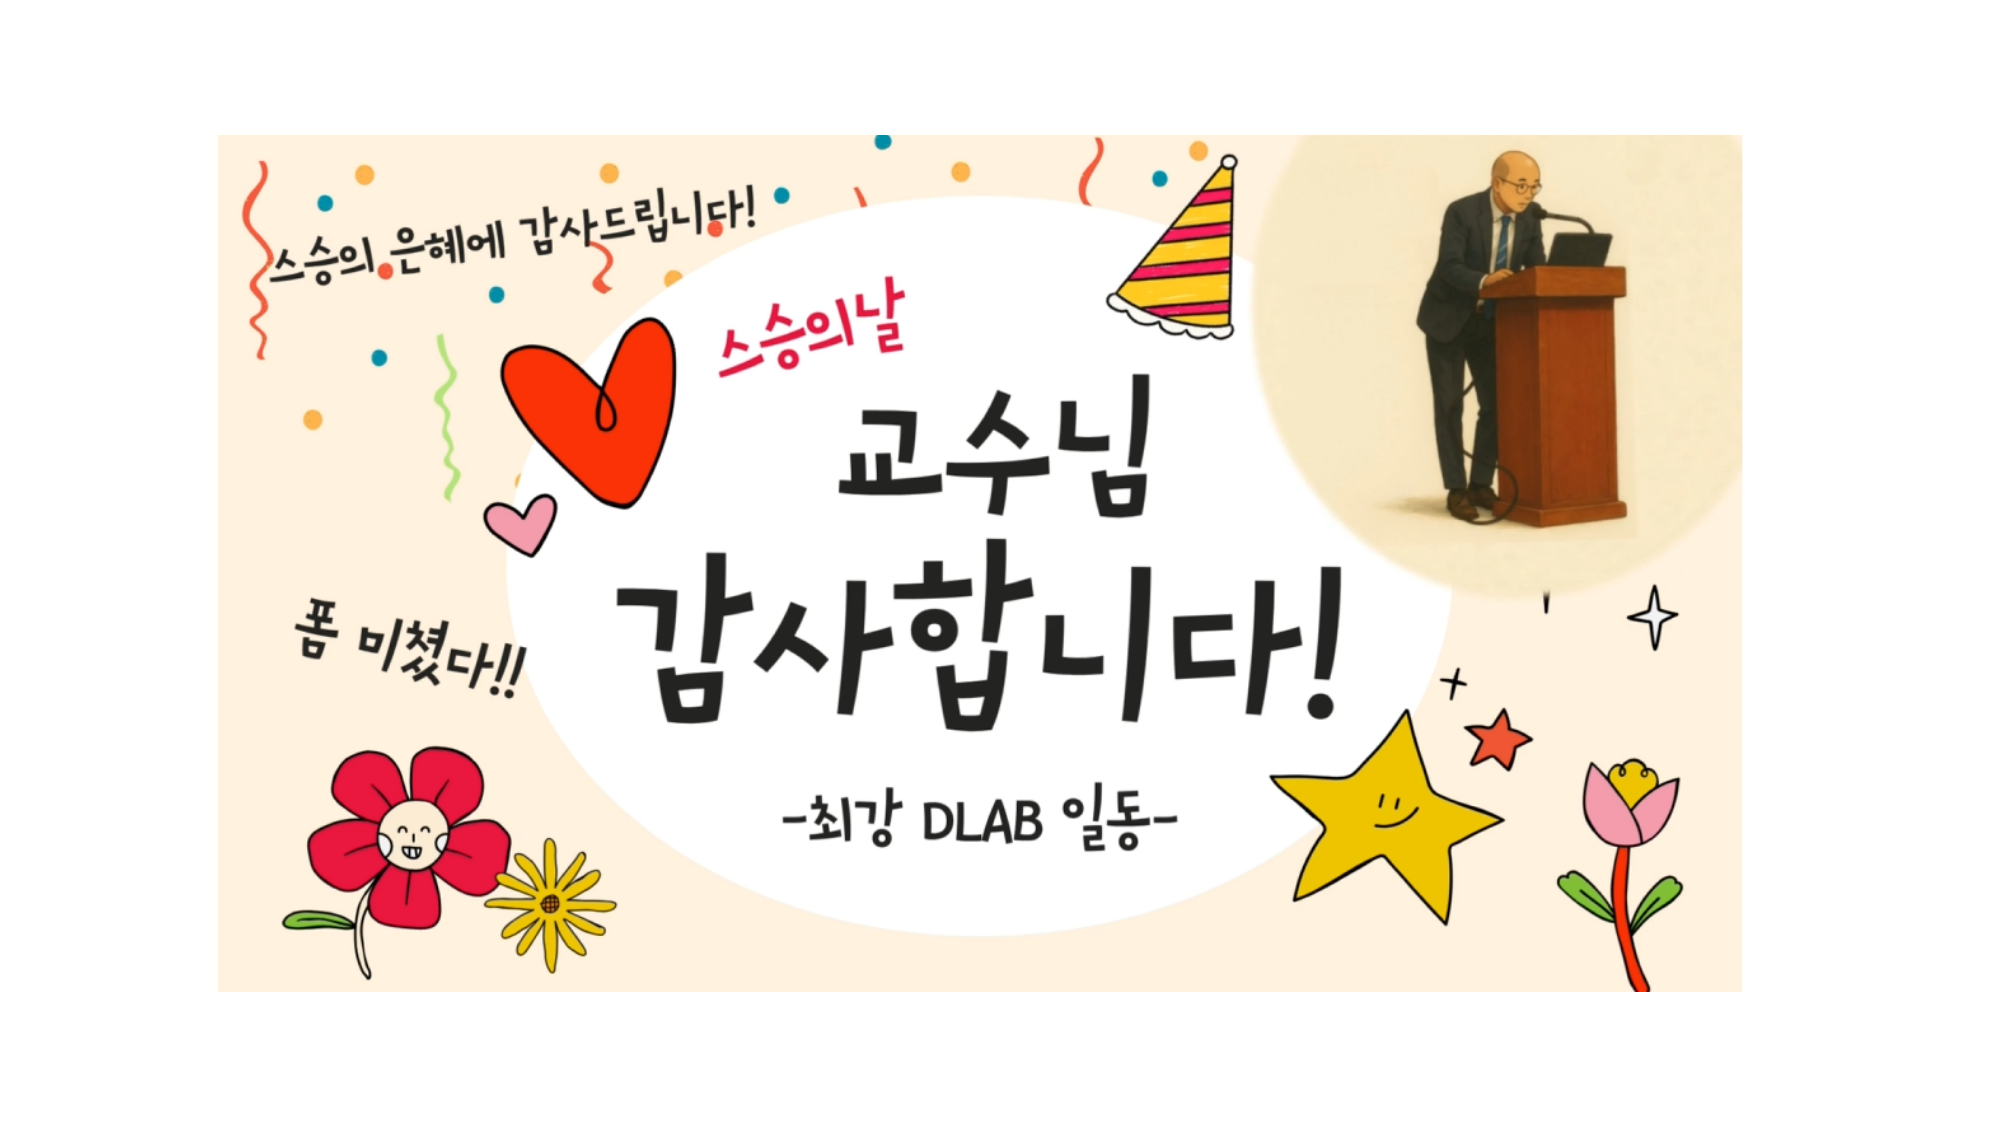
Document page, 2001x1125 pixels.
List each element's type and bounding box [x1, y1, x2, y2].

picture [216, 134, 1743, 993]
